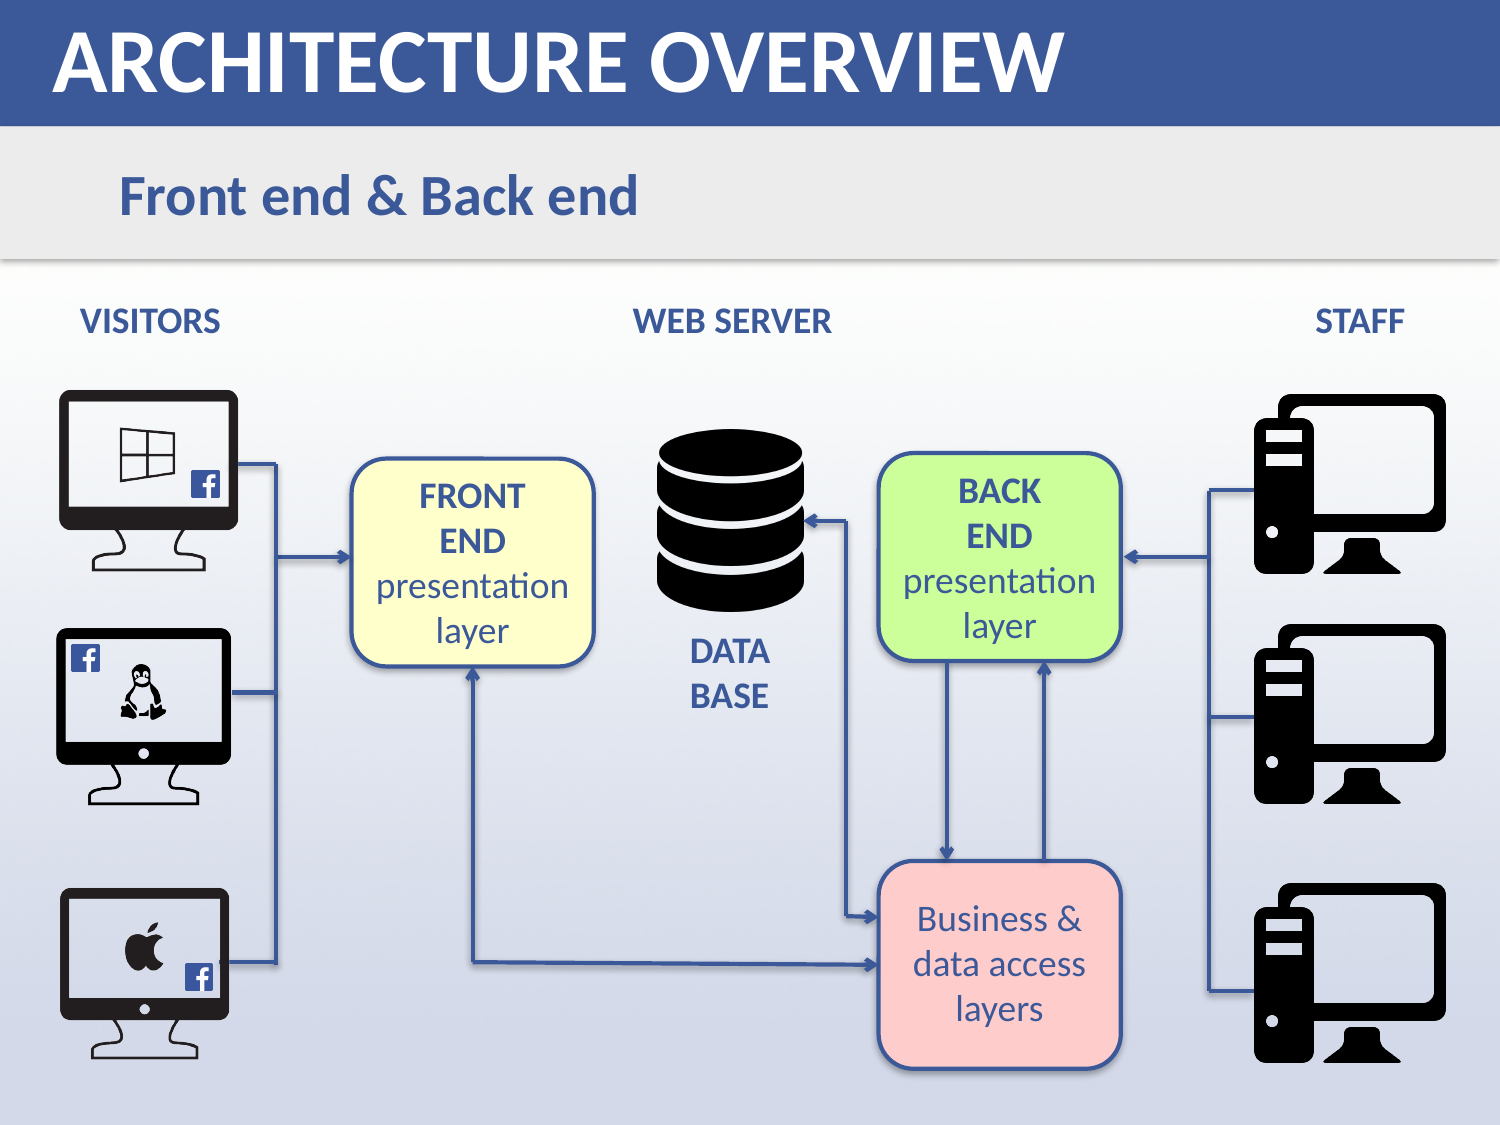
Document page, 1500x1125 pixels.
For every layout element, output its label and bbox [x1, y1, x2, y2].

picture [0, 0, 1500, 1125]
text_box [472, 961, 879, 965]
